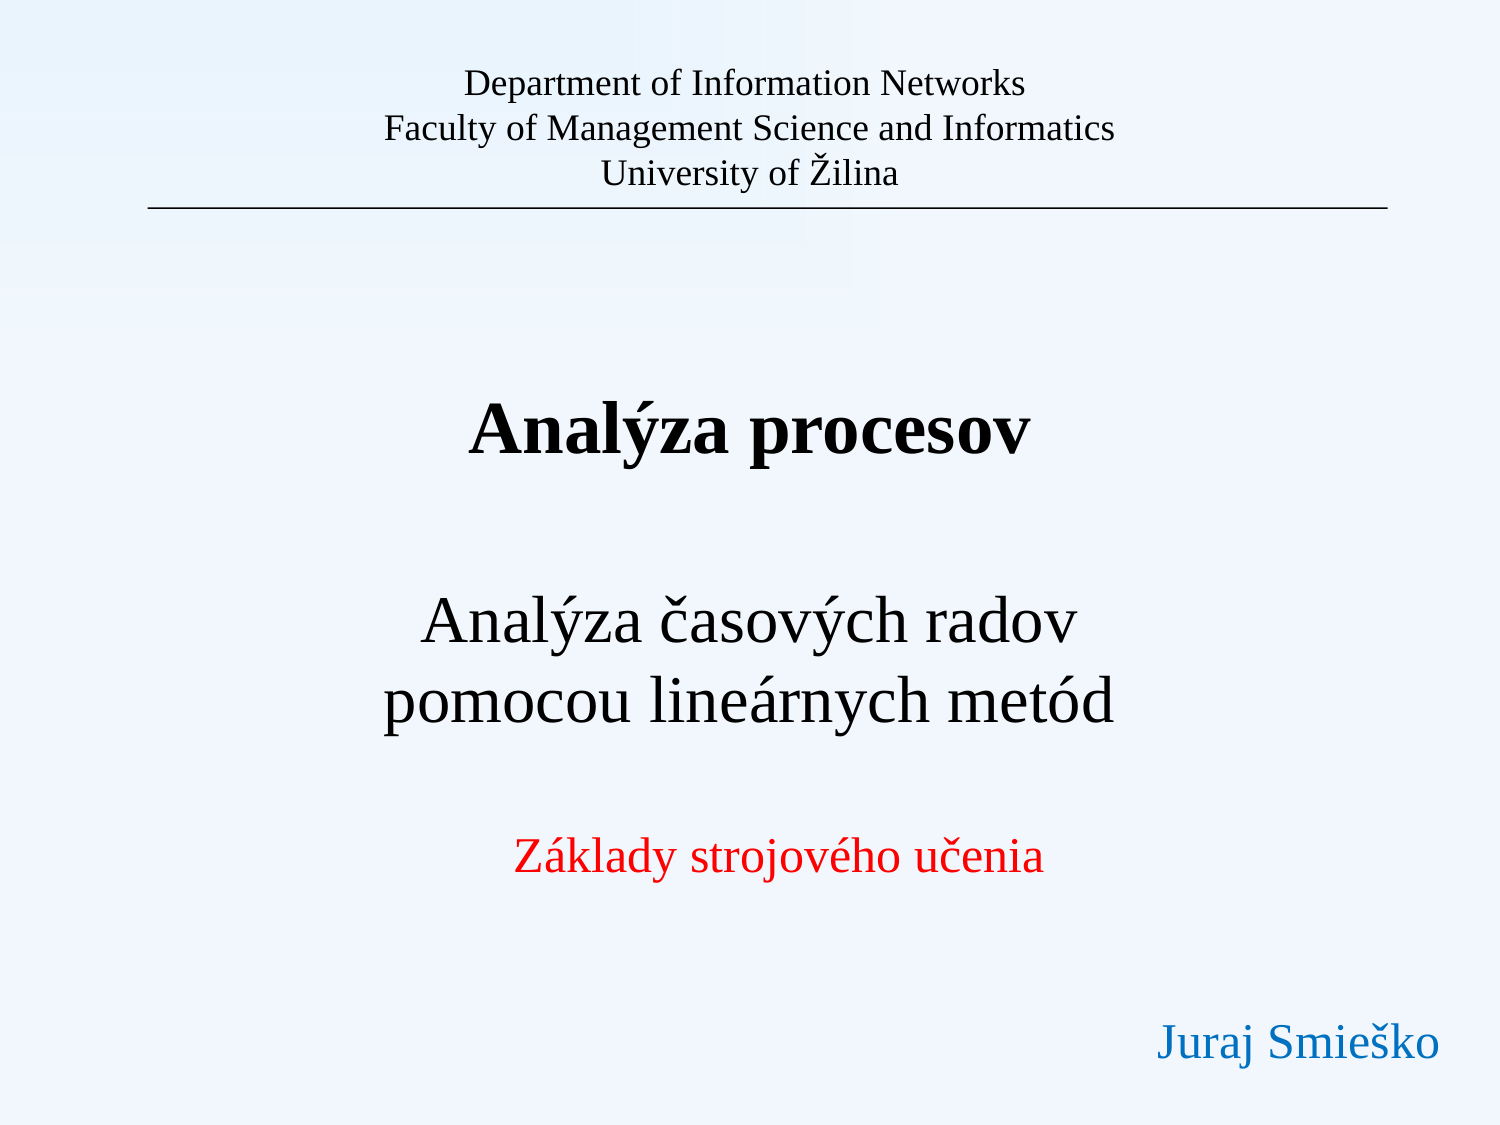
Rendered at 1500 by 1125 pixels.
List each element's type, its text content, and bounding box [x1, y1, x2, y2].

text_box Analýza časových radov pomocou lineárnych metód [112, 538, 1388, 773]
text_box Základy strojového učenia [395, 814, 1164, 888]
subtitle Juraj Smieško [1139, 1001, 1459, 1075]
text_box Department of Information Networks Faculty of Management Science and Informatics University of Žilina [0, 50, 1500, 201]
title Analýza procesov [111, 366, 1388, 481]
